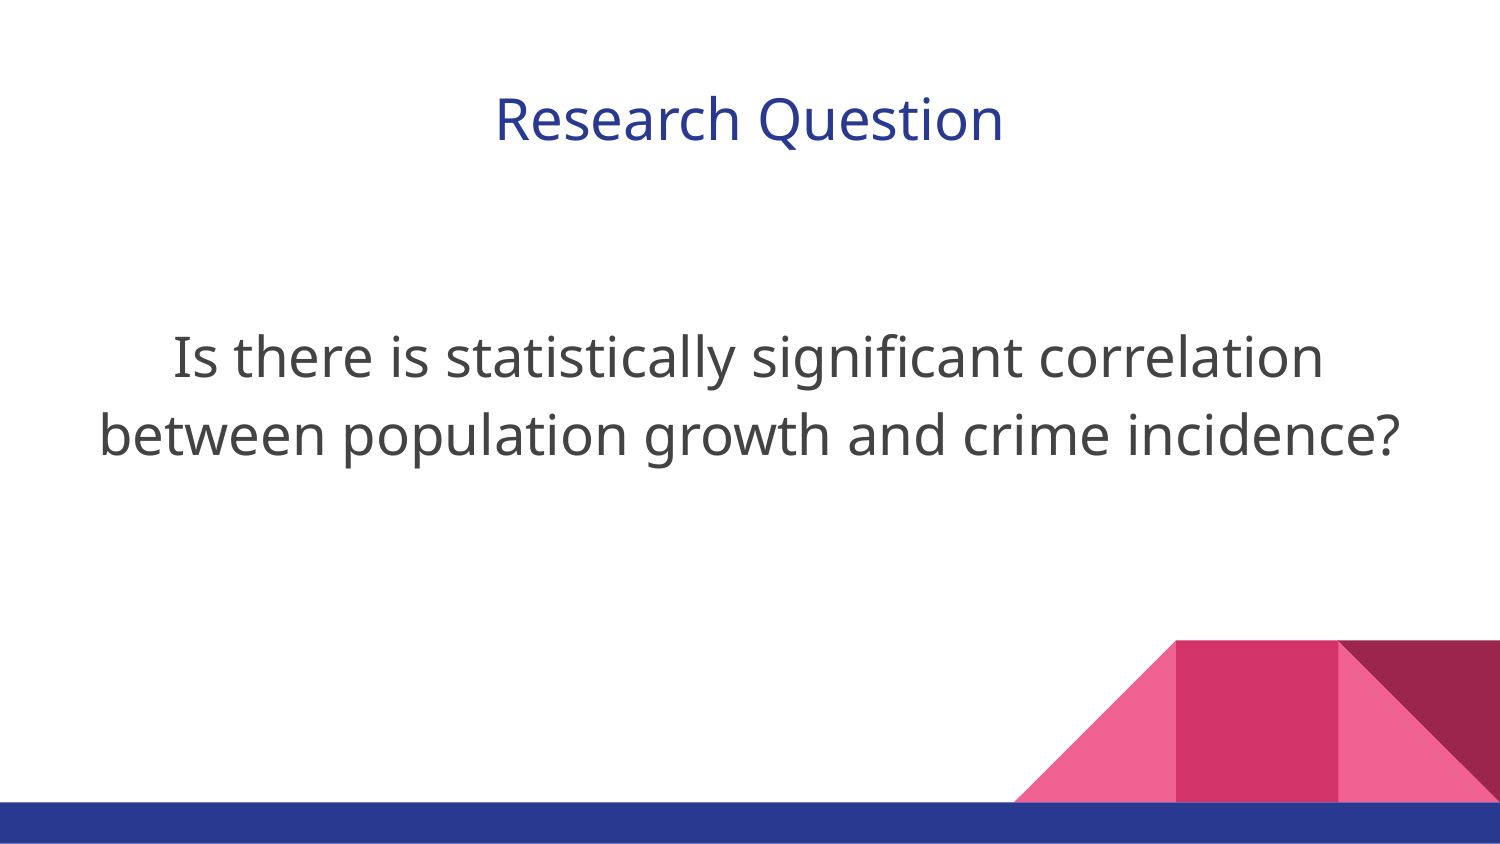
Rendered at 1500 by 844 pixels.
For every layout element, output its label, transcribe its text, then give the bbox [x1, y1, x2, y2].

title Research Question [51, 67, 1449, 167]
list Is there is statistically significant correlation between population growth and crime incidence? [51, 296, 1449, 844]
